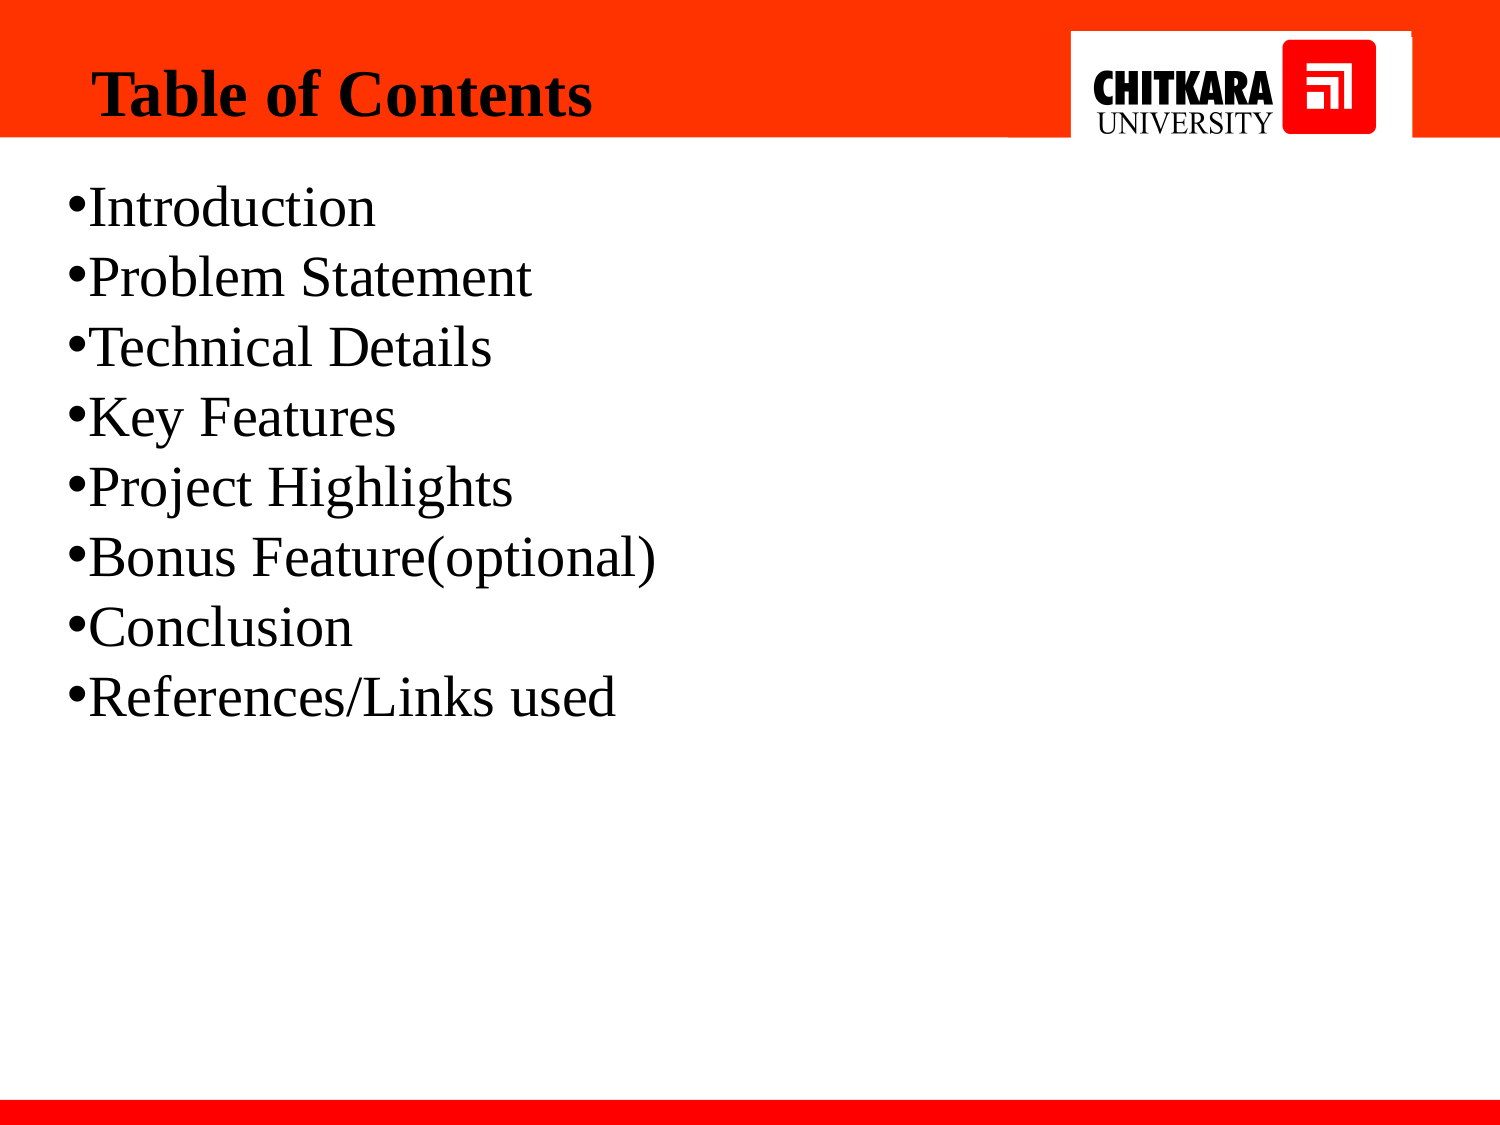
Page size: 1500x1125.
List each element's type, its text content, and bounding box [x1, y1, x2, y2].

text_box Table of Contents [76, 42, 963, 138]
picture [1074, 37, 1391, 138]
text_box Introduction Problem Statement Technical Details Key Features Project Highlights Bonus Feature(optional) Conclusion References/Links used [53, 160, 1187, 876]
